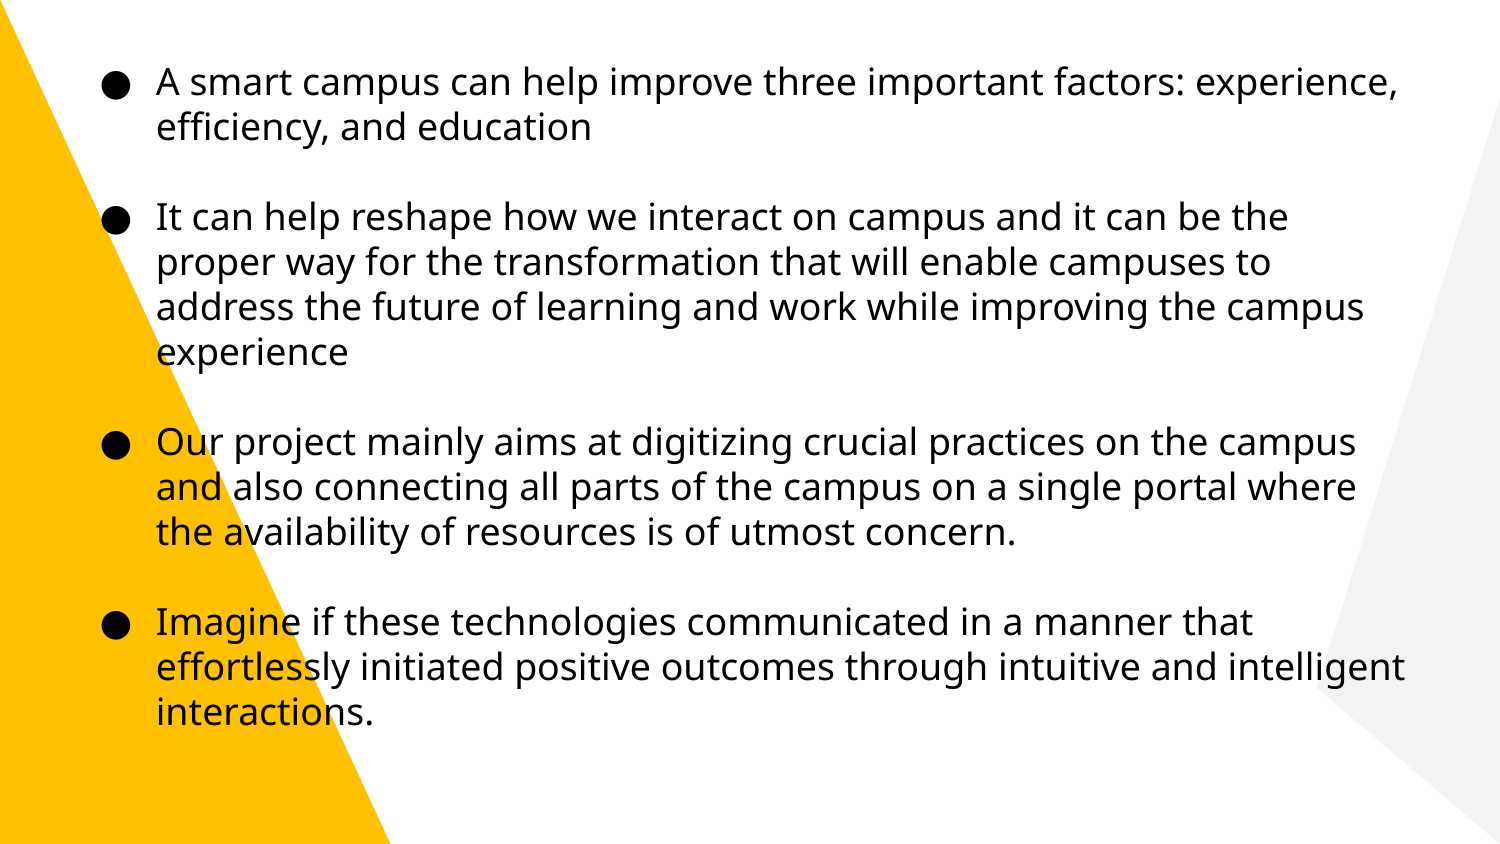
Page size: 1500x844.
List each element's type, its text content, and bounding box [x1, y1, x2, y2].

text_box A smart campus can help improve three important factors: experience, efficiency, and education It can help reshape how we interact on campus and it can be the proper way for the transformation that will enable campuses to address the future of learning and work while improving the campus experience Our project mainly aims at digitizing crucial practices on the campus and also connecting all parts of the campus on a single portal where the availability of resources is of utmost concern. Imagine if these technologies communicated in a manner that effortlessly initiated positive outcomes through intuitive and intelligent interactions. [65, 43, 1435, 838]
